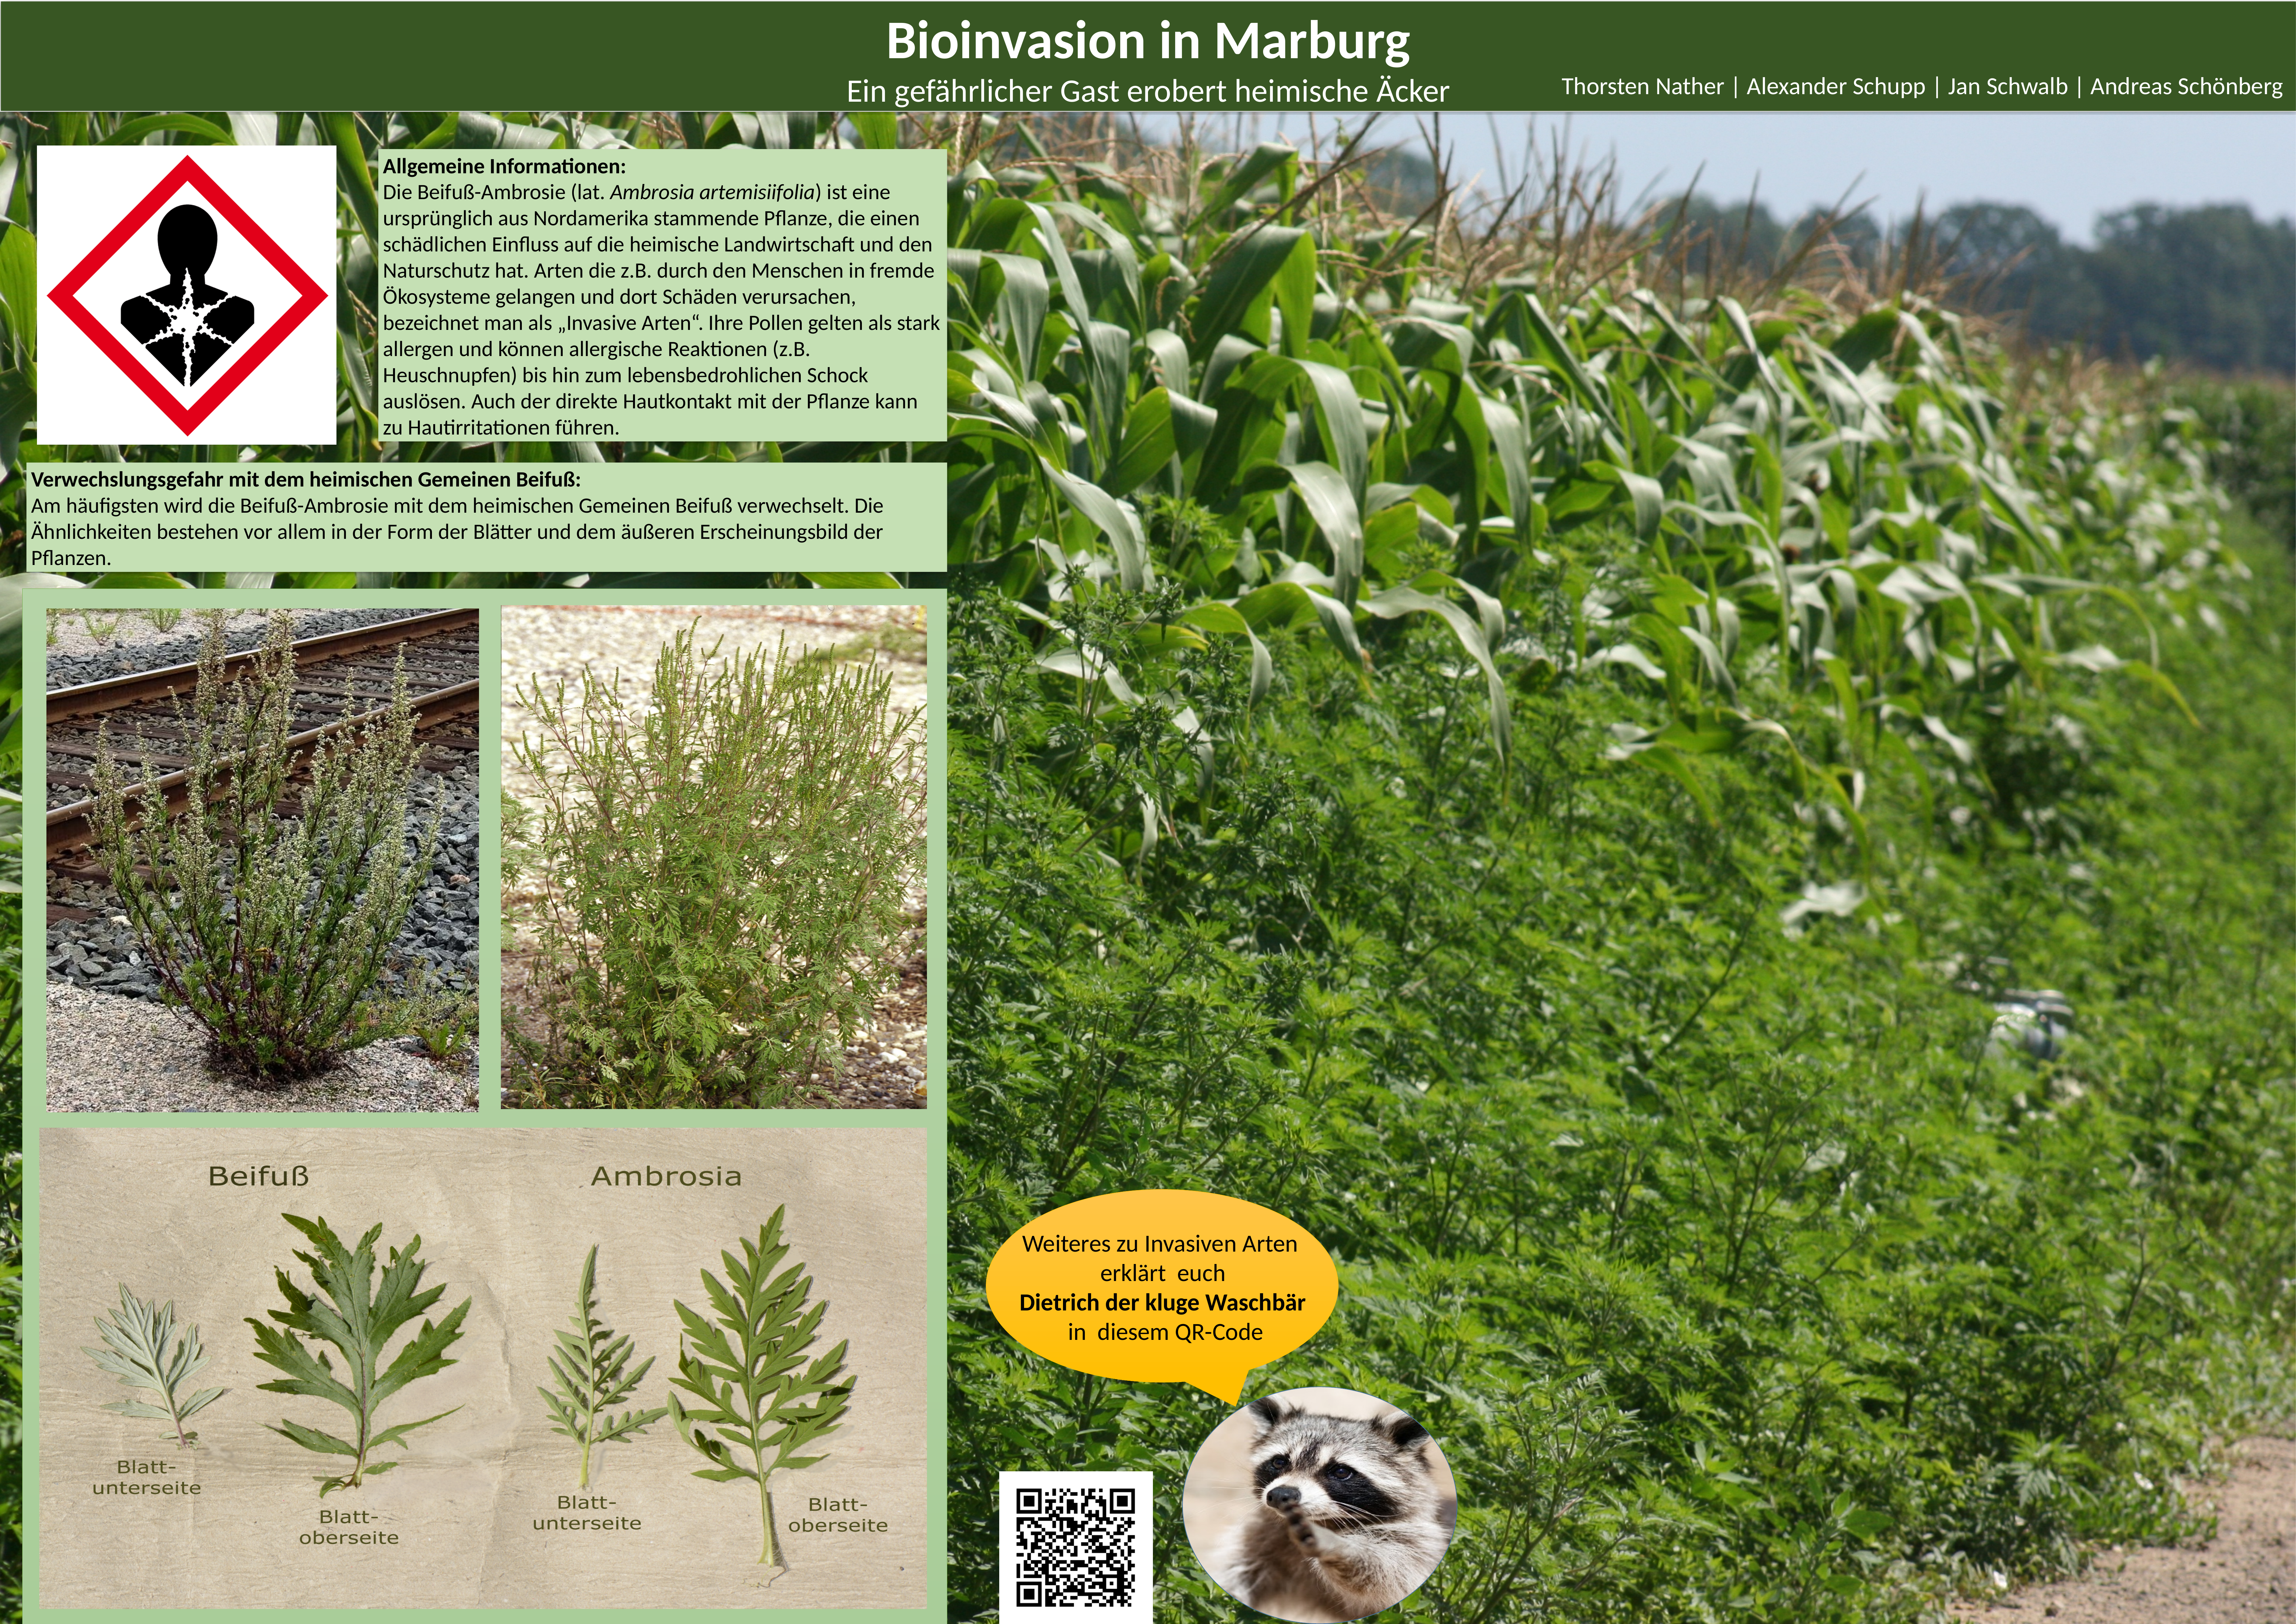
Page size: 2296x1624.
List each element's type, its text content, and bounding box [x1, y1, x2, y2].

picture [0, 112, 2296, 1624]
text_box Thorsten Nather | Alexander Schupp | Jan Schwalb | Andreas Schönberg [1540, 67, 2296, 102]
text_box Bioinvasion in Marburg Ein gefährlicher Gast erobert heimische Äcker [1, 1, 2296, 111]
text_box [986, 1189, 1457, 1624]
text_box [22, 589, 947, 1624]
